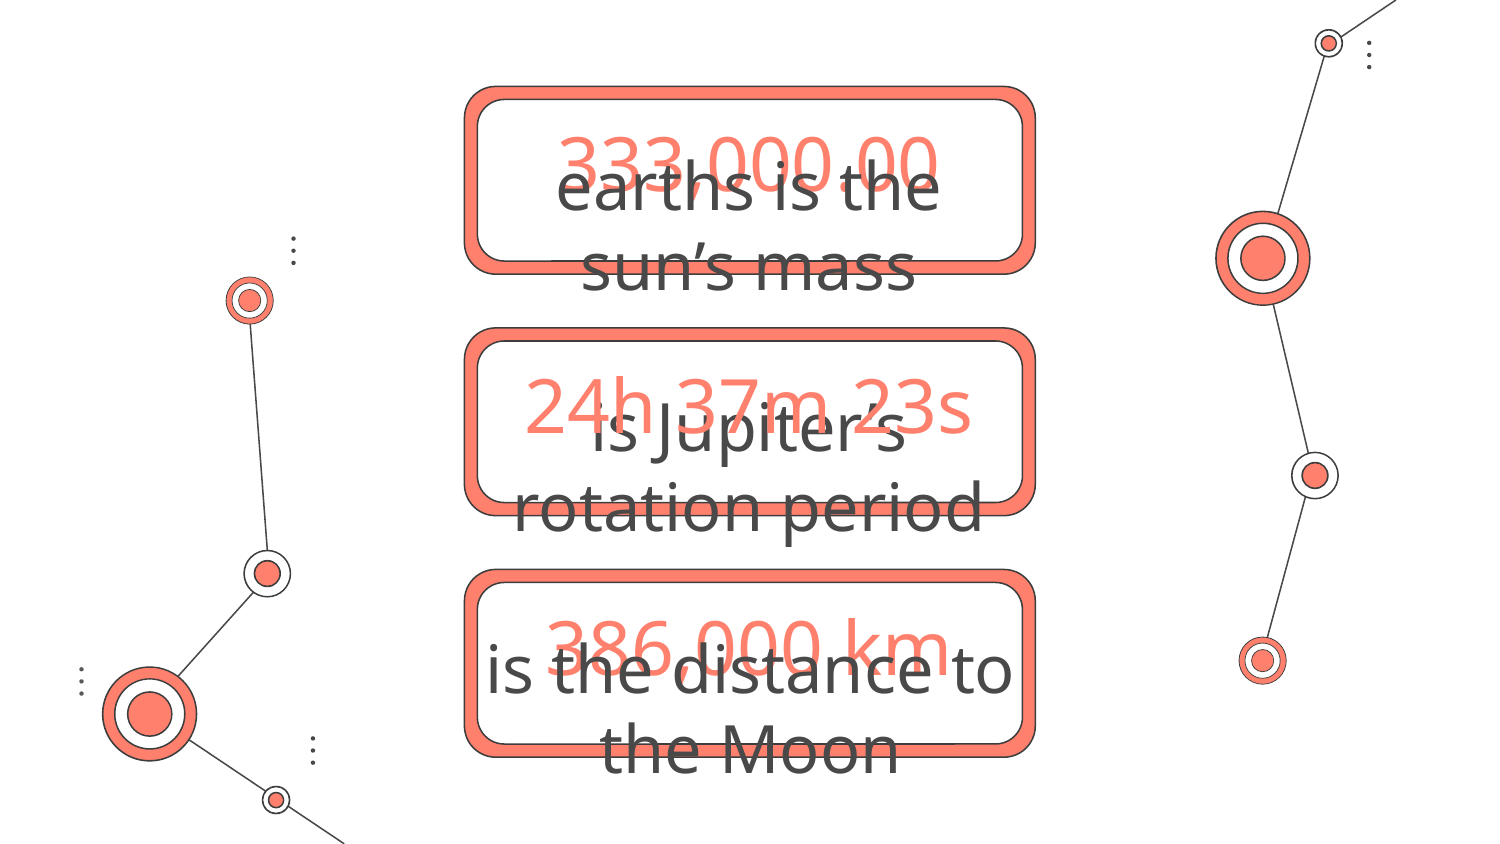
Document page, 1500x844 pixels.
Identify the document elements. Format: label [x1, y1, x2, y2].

text_box [464, 86, 1036, 275]
text_box [464, 327, 1036, 516]
text_box [464, 569, 1036, 758]
